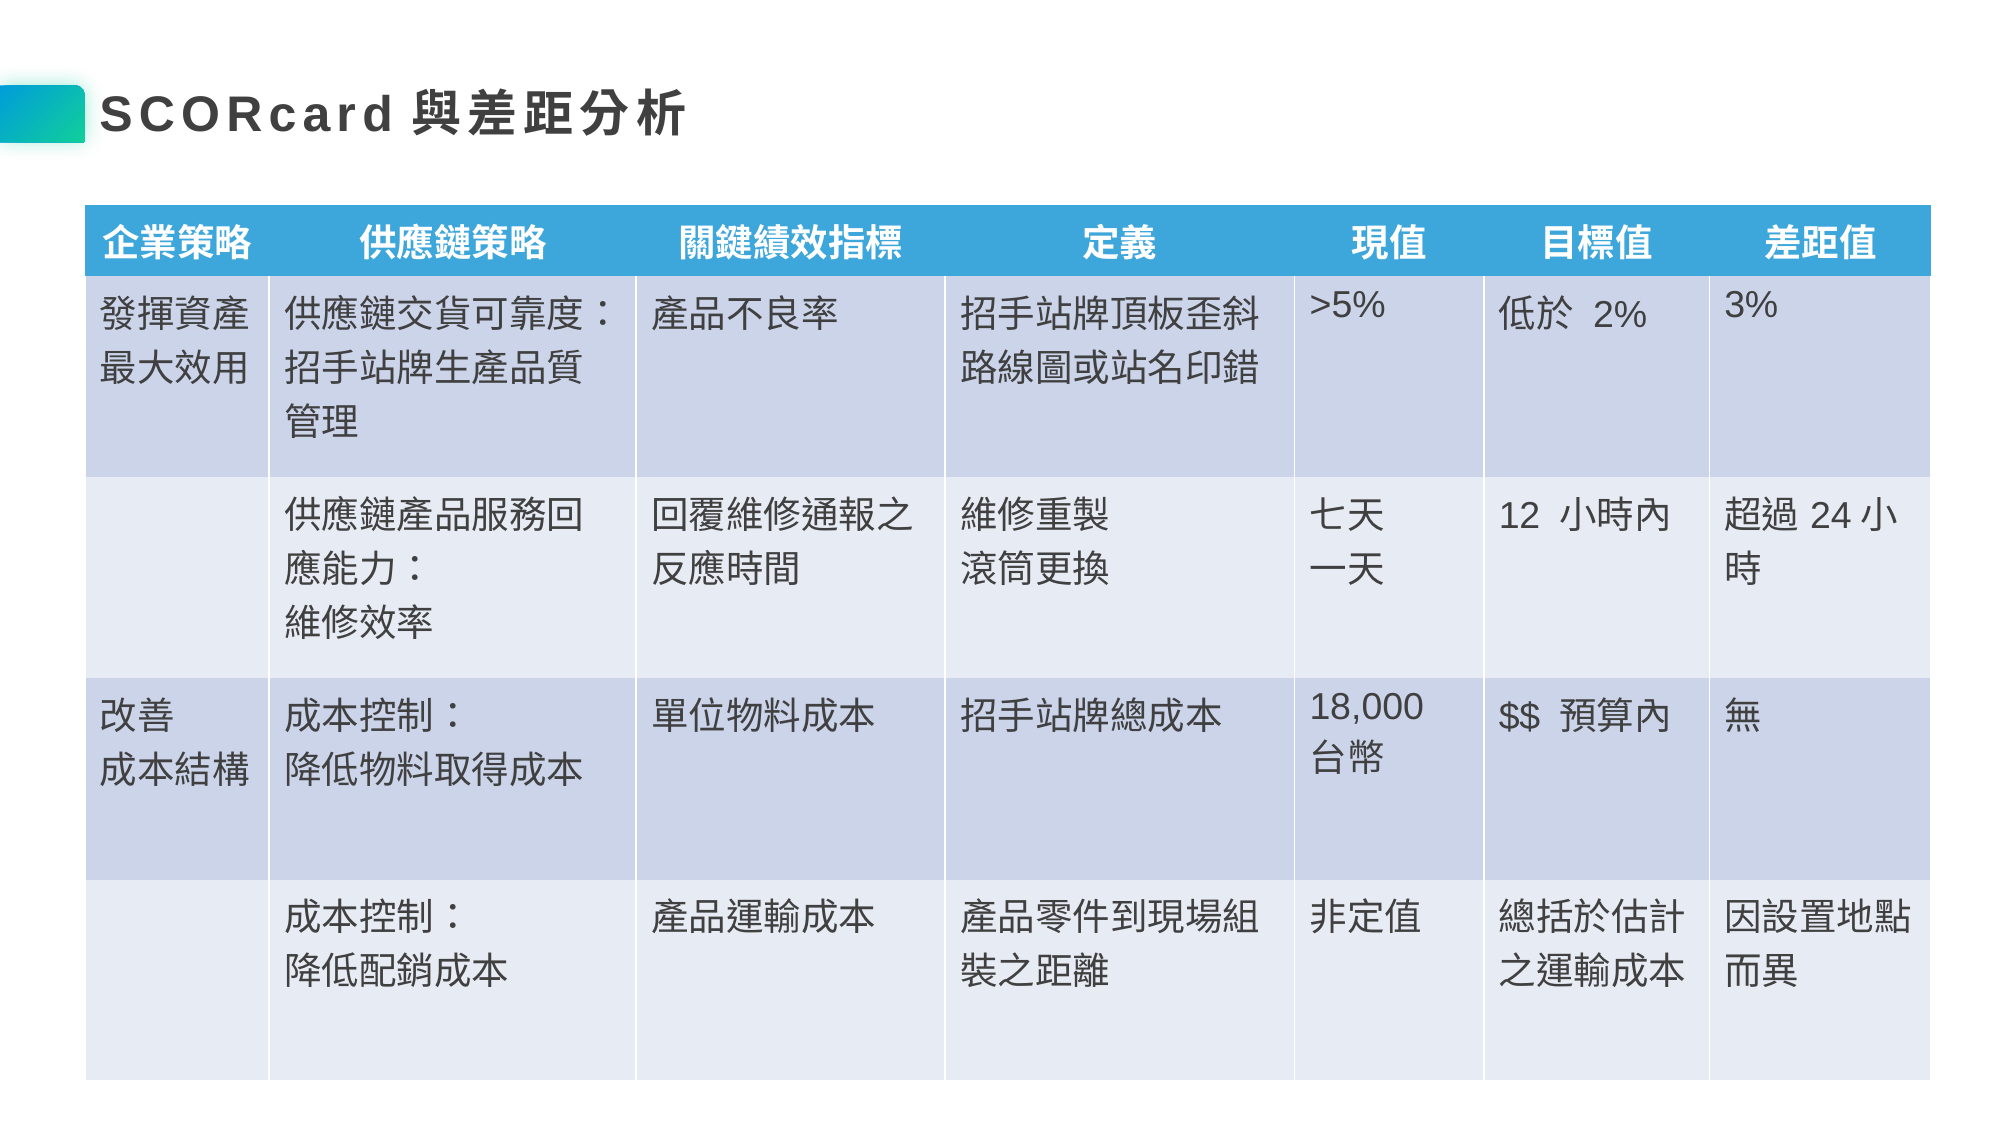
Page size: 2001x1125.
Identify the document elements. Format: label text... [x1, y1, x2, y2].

table_cell 維修重製 滾筒更換 [946, 477, 1294, 678]
table_cell 七天 一天 [1295, 477, 1483, 678]
table_cell 成本控制： 降低物料取得成本 [270, 678, 635, 880]
table_cell 改善 成本結構 [86, 678, 268, 880]
table_cell [86, 477, 268, 678]
table_cell 發揮資產 最大效用 [86, 276, 268, 477]
table_header 供應鏈策略 [269, 205, 636, 276]
table_cell 單位物料成本 [637, 678, 944, 880]
table_cell 無 [1710, 678, 1930, 880]
table_cell $$ 預算內 [1485, 678, 1709, 880]
table_cell 產品零件到現場組裝之距離 [946, 880, 1294, 1080]
table_cell 回覆維修通報之 反應時間 [637, 477, 944, 678]
table_header 現值 [1294, 205, 1484, 276]
table_header 企業策略 [85, 205, 269, 276]
table_header 定義 [945, 205, 1294, 276]
table_cell 成本控制： 降低配銷成本 [270, 880, 635, 1080]
table_cell 低於 2% [1485, 276, 1709, 477]
table_cell 因設置地點而異 [1710, 880, 1930, 1080]
table_cell 總括於估計之運輸成本 [1485, 880, 1709, 1080]
table_cell 招手站牌總成本 [946, 678, 1294, 880]
table_cell 12 小時內 [1485, 477, 1709, 678]
table_cell 供應鏈交貨可靠度： 招手站牌生產品質管理 [270, 276, 635, 477]
list SCORcard與差距分析 [84, 74, 703, 150]
table_cell [86, 880, 268, 1080]
table_cell 18,000 台幣 [1295, 678, 1483, 880]
table_cell 非定值 [1295, 880, 1483, 1080]
table_cell 招手站牌頂板歪斜 路線圖或站名印錯 [946, 276, 1294, 477]
table_cell >5% [1295, 276, 1483, 477]
table_header 差距值 [1709, 205, 1931, 276]
table_header 目標值 [1484, 205, 1709, 276]
table_cell 3% [1710, 276, 1930, 477]
table_cell 超過24小時 [1710, 477, 1930, 678]
table_header 關鍵績效指標 [636, 205, 945, 276]
table_cell 產品不良率 [637, 276, 944, 477]
table_cell 供應鏈產品服務回應能力： 維修效率 [270, 477, 635, 678]
table_cell 產品運輸成本 [637, 880, 944, 1080]
